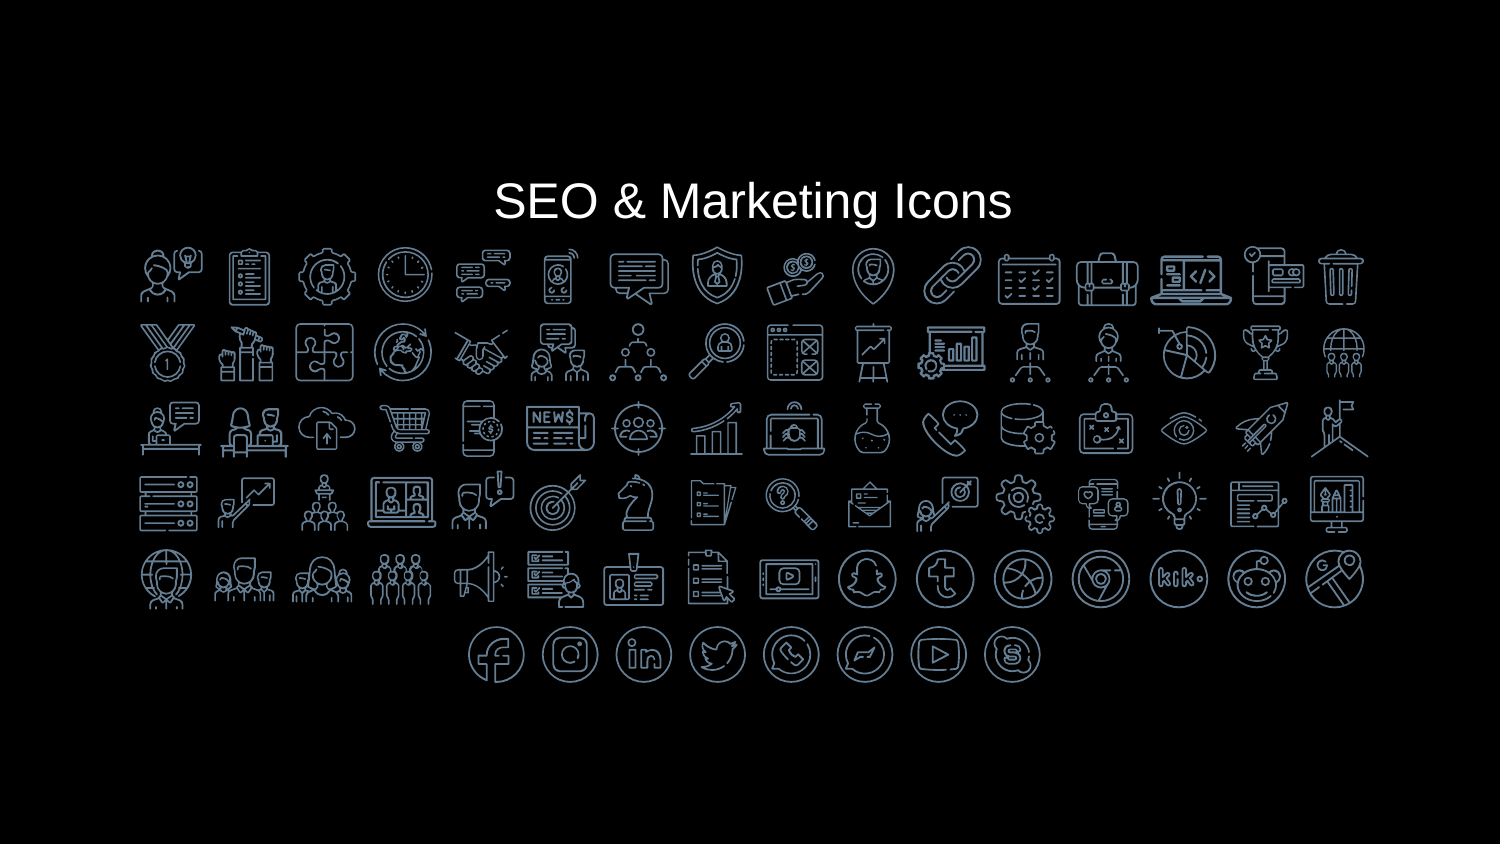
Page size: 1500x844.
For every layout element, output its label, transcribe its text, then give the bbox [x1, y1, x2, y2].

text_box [1229, 481, 1288, 528]
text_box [454, 329, 509, 376]
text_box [139, 323, 196, 383]
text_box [527, 550, 585, 609]
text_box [921, 245, 984, 305]
text_box [295, 323, 354, 382]
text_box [139, 401, 203, 456]
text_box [301, 474, 349, 532]
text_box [1078, 402, 1134, 455]
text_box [453, 551, 509, 603]
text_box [610, 400, 667, 457]
text_box [529, 474, 587, 531]
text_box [1309, 475, 1365, 534]
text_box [1160, 411, 1208, 445]
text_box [1242, 325, 1289, 381]
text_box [1317, 248, 1365, 306]
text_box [921, 400, 979, 457]
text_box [291, 556, 353, 603]
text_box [983, 625, 1041, 684]
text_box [766, 324, 824, 381]
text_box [993, 549, 1053, 609]
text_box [541, 625, 599, 684]
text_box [373, 322, 433, 382]
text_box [910, 625, 968, 684]
text_box [1158, 326, 1217, 380]
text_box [219, 407, 290, 459]
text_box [609, 253, 670, 306]
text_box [217, 326, 275, 382]
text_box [1322, 327, 1366, 378]
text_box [140, 548, 193, 610]
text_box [1151, 471, 1207, 531]
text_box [765, 252, 826, 306]
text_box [836, 625, 894, 684]
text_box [687, 322, 745, 380]
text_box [1234, 401, 1289, 456]
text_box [1227, 549, 1287, 609]
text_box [1305, 549, 1365, 609]
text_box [530, 323, 589, 382]
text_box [462, 399, 504, 458]
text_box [915, 549, 975, 609]
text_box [1009, 322, 1051, 383]
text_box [217, 477, 275, 529]
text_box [837, 549, 897, 609]
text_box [615, 625, 673, 684]
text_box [1087, 322, 1130, 383]
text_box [608, 322, 668, 382]
title SEO & Marketing Icons [175, 153, 1332, 233]
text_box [689, 401, 744, 456]
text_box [139, 246, 203, 303]
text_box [690, 246, 744, 305]
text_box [298, 247, 357, 306]
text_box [1310, 399, 1370, 458]
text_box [525, 405, 596, 452]
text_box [851, 247, 895, 305]
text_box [377, 246, 434, 303]
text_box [379, 404, 431, 453]
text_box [759, 558, 820, 600]
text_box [762, 625, 820, 684]
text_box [1149, 549, 1209, 609]
text_box [370, 554, 432, 605]
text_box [687, 549, 736, 605]
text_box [455, 249, 511, 303]
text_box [1075, 252, 1139, 307]
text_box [1149, 255, 1233, 306]
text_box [1000, 402, 1057, 455]
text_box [997, 253, 1061, 305]
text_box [366, 476, 437, 529]
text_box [213, 557, 275, 602]
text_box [1243, 245, 1305, 306]
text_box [850, 403, 892, 454]
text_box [1077, 478, 1129, 531]
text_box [995, 474, 1056, 535]
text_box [297, 406, 356, 451]
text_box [1071, 549, 1131, 609]
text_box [765, 477, 819, 531]
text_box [451, 470, 515, 530]
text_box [916, 476, 979, 533]
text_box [854, 322, 893, 383]
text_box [917, 326, 986, 380]
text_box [688, 625, 747, 684]
text_box [468, 626, 525, 683]
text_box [603, 552, 665, 607]
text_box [762, 401, 826, 456]
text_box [617, 473, 655, 532]
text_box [847, 481, 892, 528]
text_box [543, 248, 580, 305]
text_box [138, 475, 198, 532]
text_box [228, 247, 271, 306]
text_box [690, 479, 737, 526]
